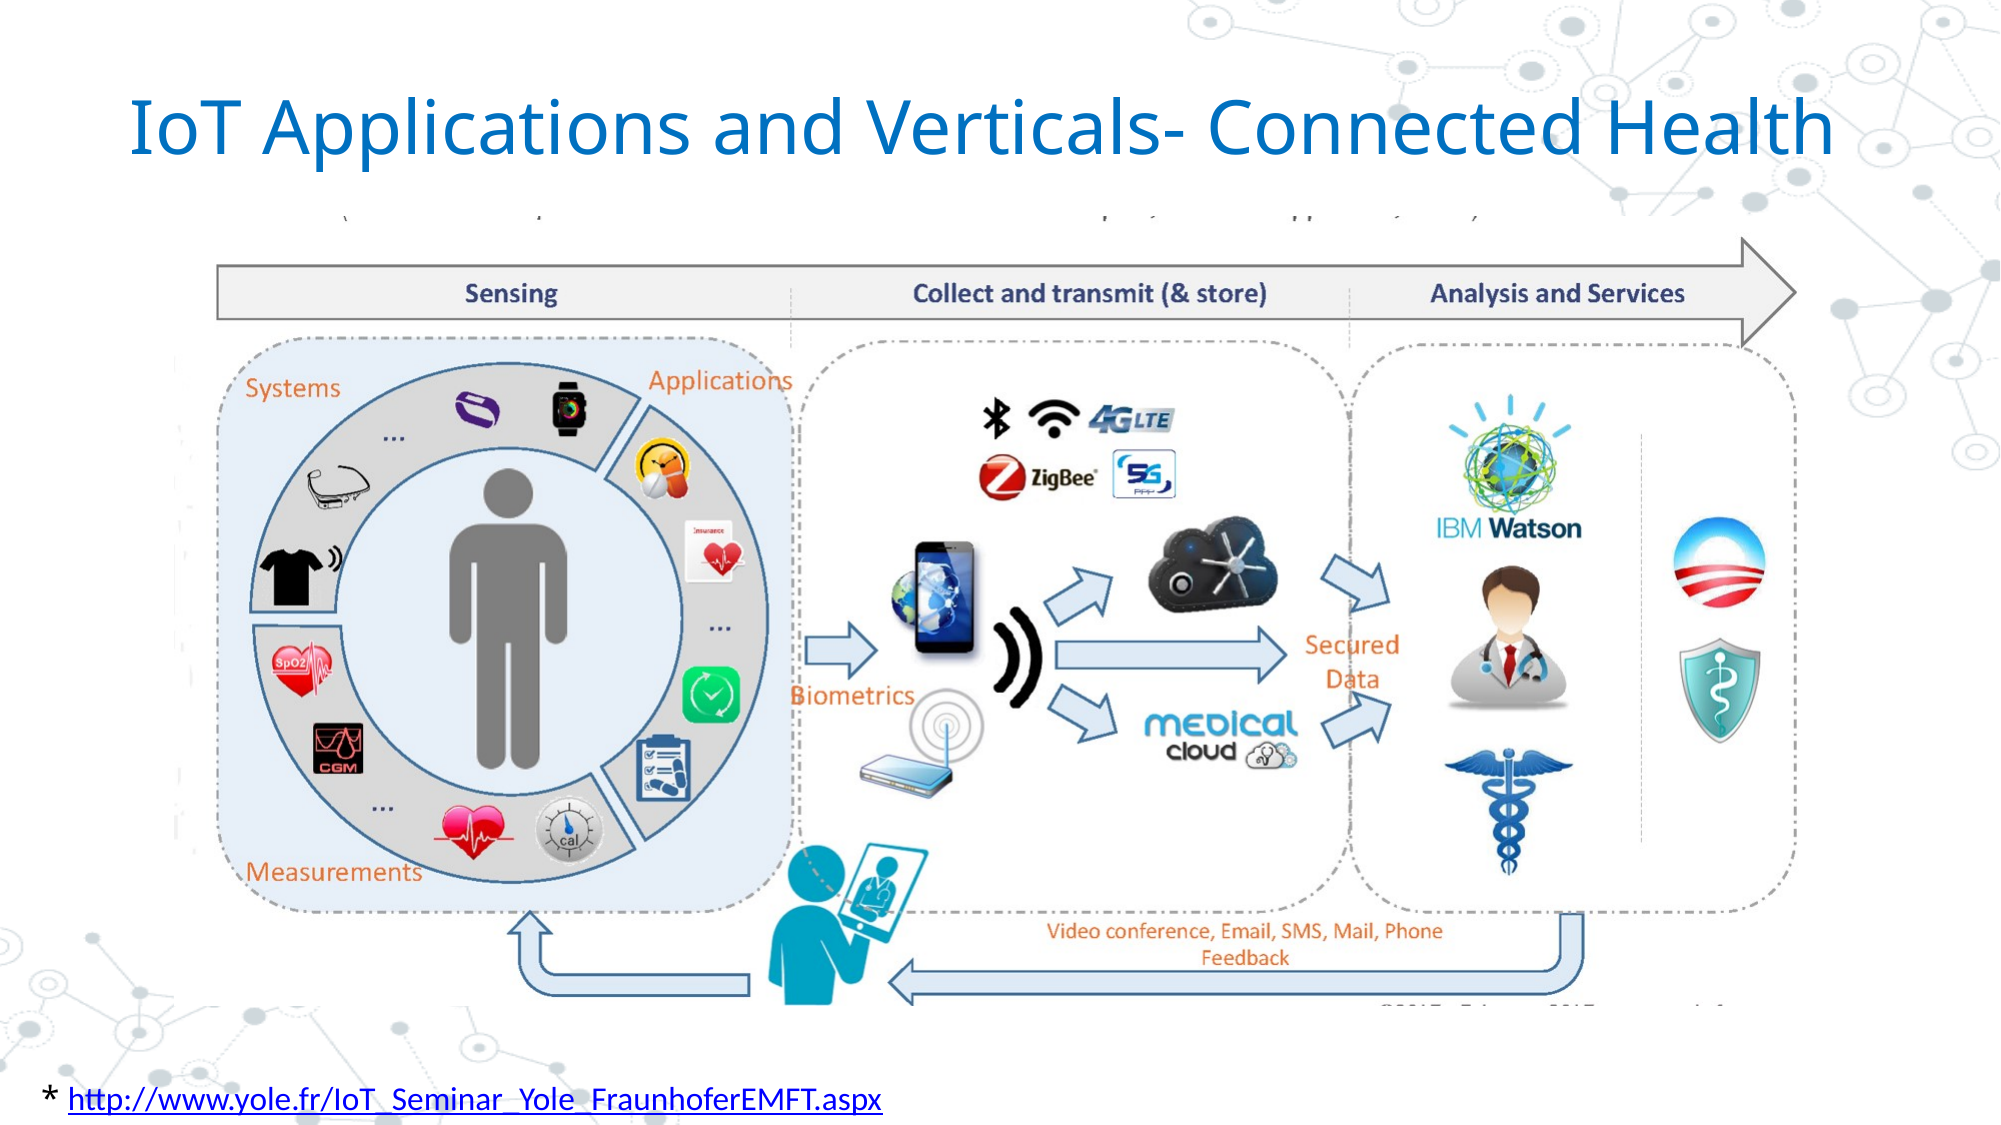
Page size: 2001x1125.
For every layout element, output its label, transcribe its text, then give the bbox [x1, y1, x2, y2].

picture [0, 0, 2001, 1125]
text_box * http://www.yole.fr/IoT_Seminar_Yole_FraunhoferEMFT.aspx [26, 1069, 1909, 1125]
title IoT Applications and Verticals- Connected Health [114, 61, 1886, 187]
